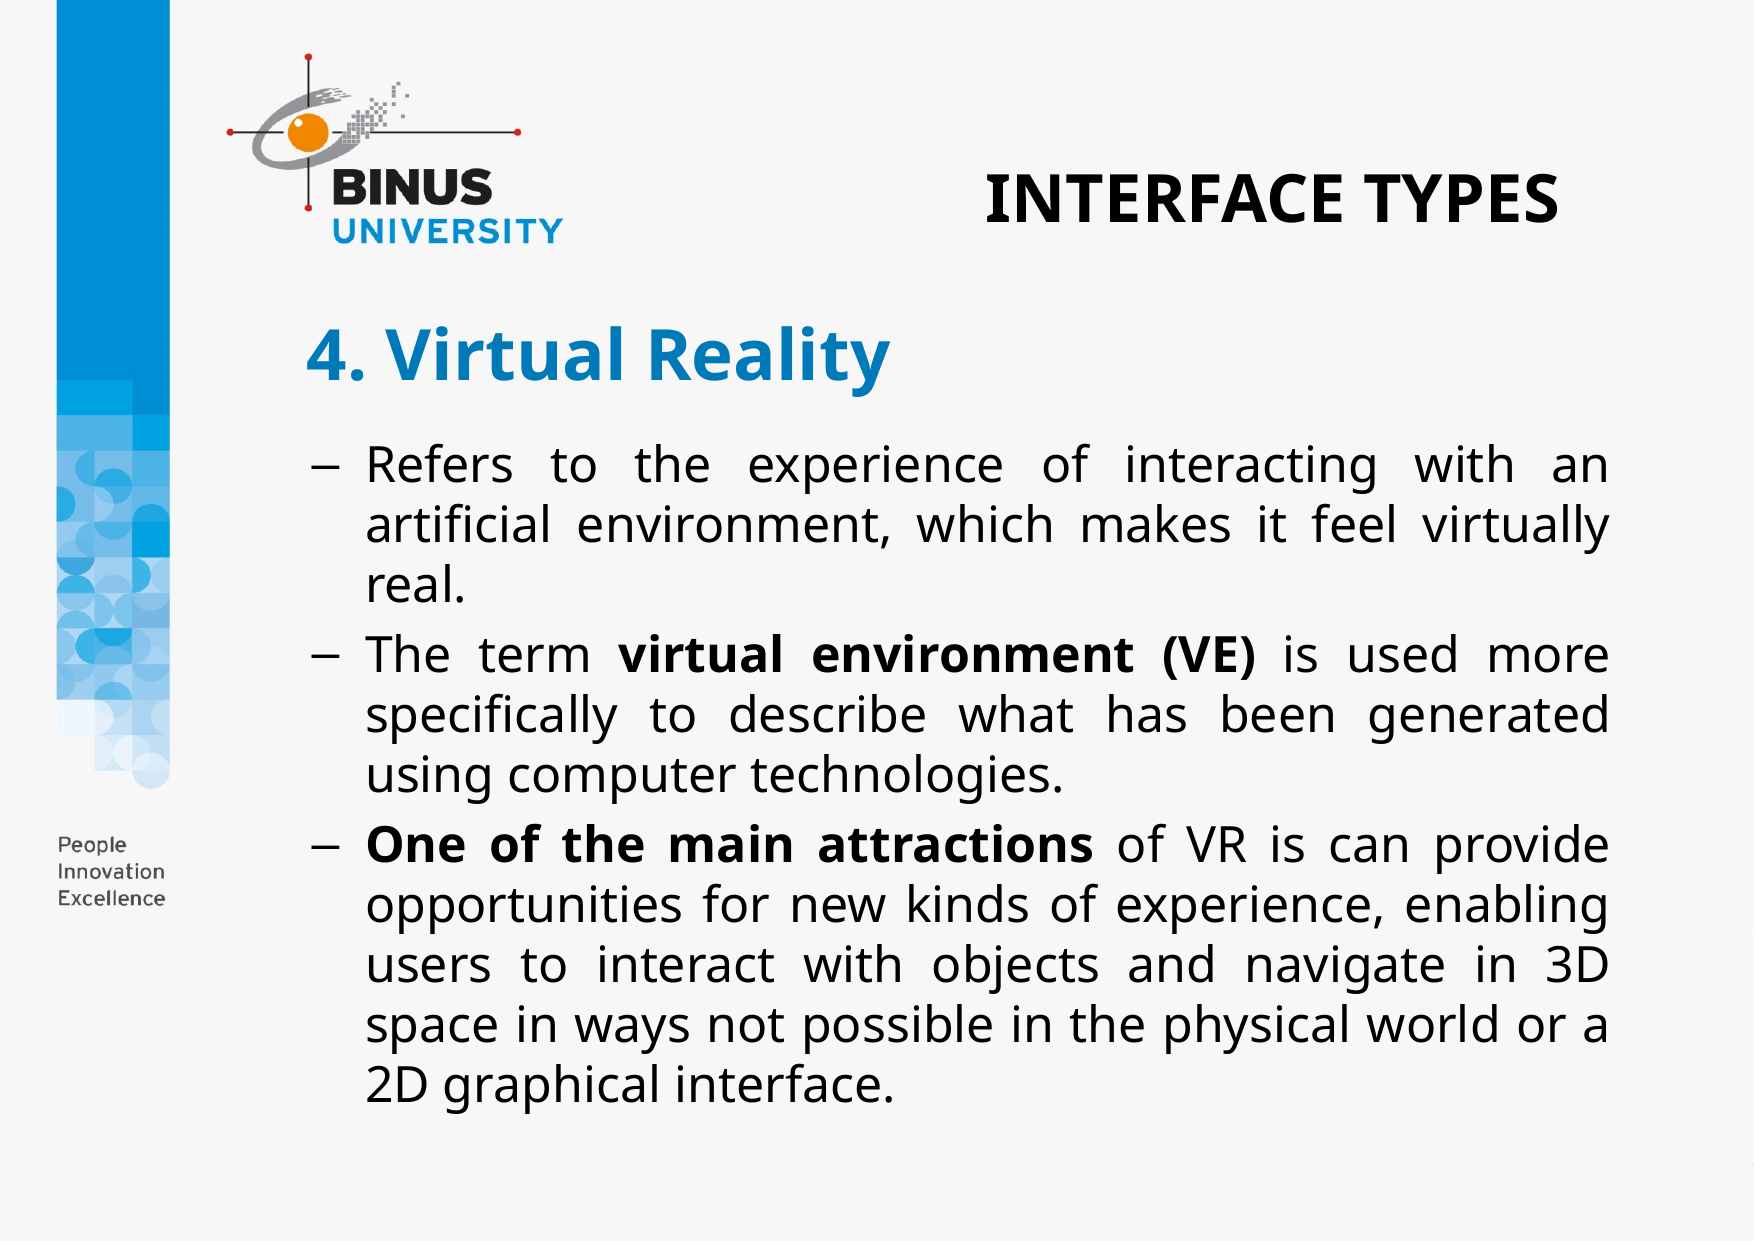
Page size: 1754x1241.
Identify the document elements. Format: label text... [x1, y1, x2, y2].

title 4. Virtual Reality [289, 280, 1601, 424]
text_box INTERFACE TYPES [968, 147, 1578, 245]
list Refers to the experience of interacting with an artificial environment, which makes it feel virtually real. The term virtual environment (VE) is used more specifically to describe what has been generated using computer technologies. One of the main attractions of VR is can provide opportunities for new kinds of experience, enabling users to interact with objects and navigate in 3D space in ways not possible in the physical world or a 2D graphical interface. [209, 424, 1629, 975]
picture [0, 0, 1754, 933]
